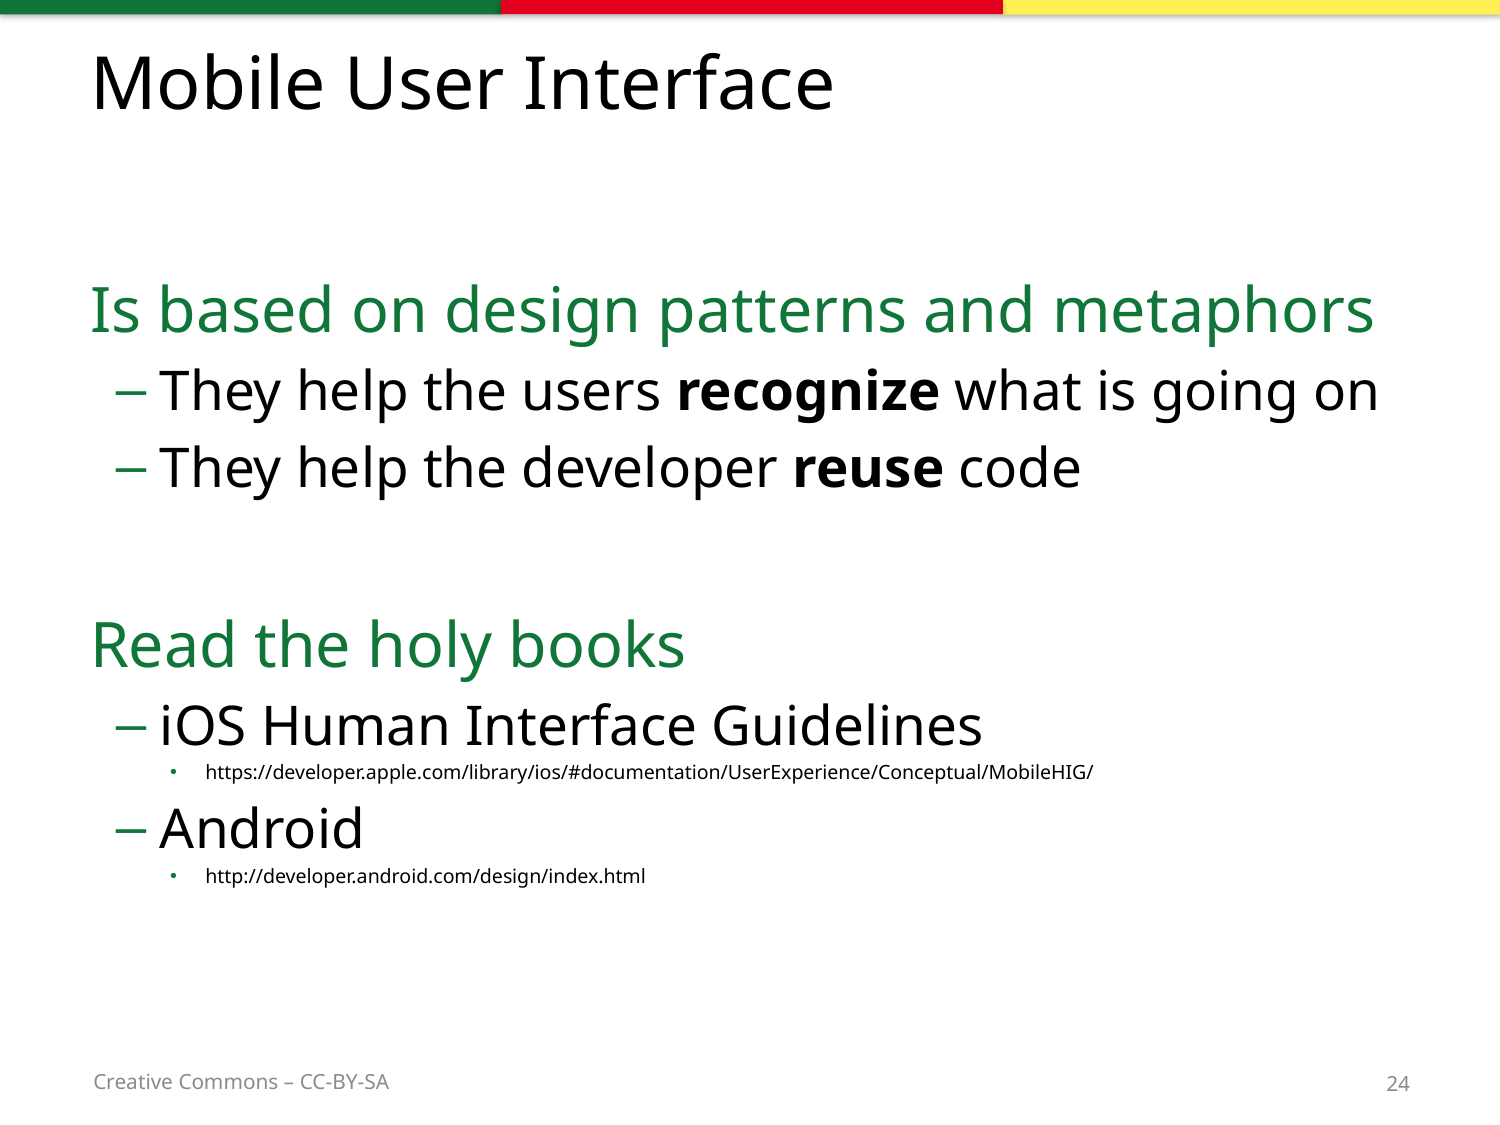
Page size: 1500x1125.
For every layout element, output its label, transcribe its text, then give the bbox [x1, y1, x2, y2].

list Is based on design patterns and metaphors They help the users recognize what is going on They help the developer reuse code Read the holy books iOS Human Interface Guidelines https://developer.apple.com/library/ios/#documentation/UserExperience/Conceptual/MobileHIG/ Android http://developer.android.com/design/index.html [75, 262, 1425, 1005]
title Mobile User Interface [75, 28, 1425, 132]
slide_number 24 [1074, 1066, 1425, 1103]
